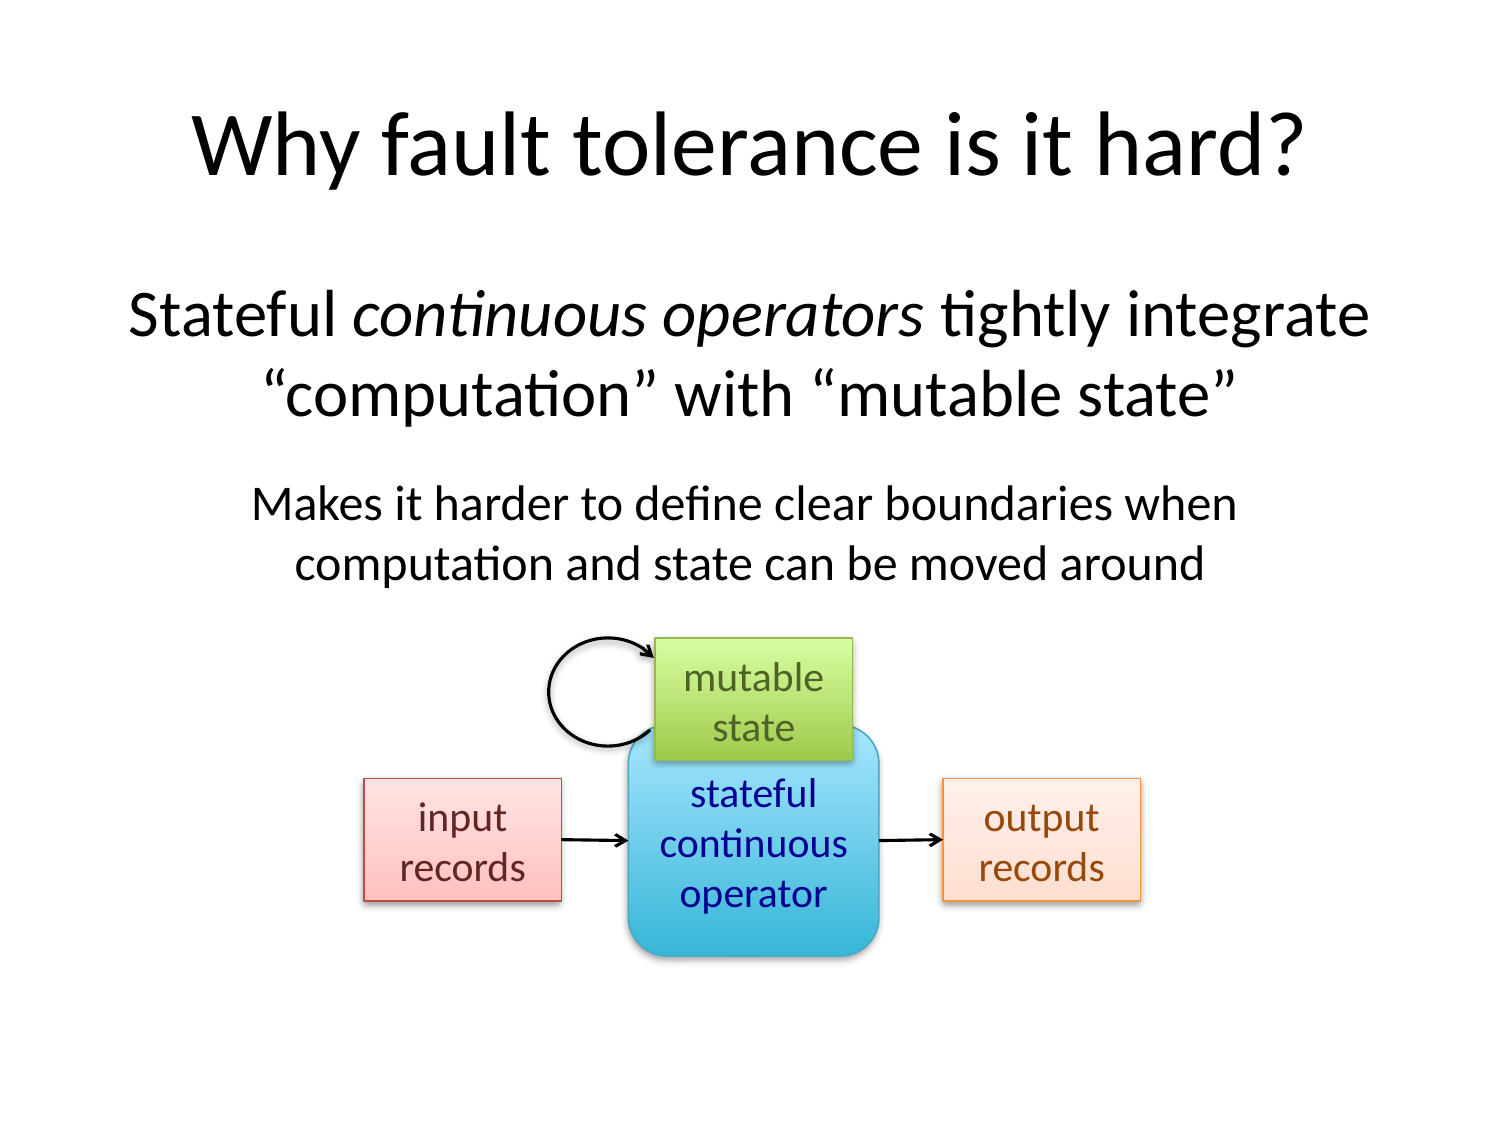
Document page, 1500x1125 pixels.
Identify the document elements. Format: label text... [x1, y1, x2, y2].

title Why fault tolerance is it hard? [75, 45, 1425, 233]
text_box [363, 637, 1141, 957]
list Stateful continuous operators tightly integrate “computation” with “mutable state” Makes it harder to define clear boundaries when computation and state can be moved around [75, 262, 1425, 1005]
